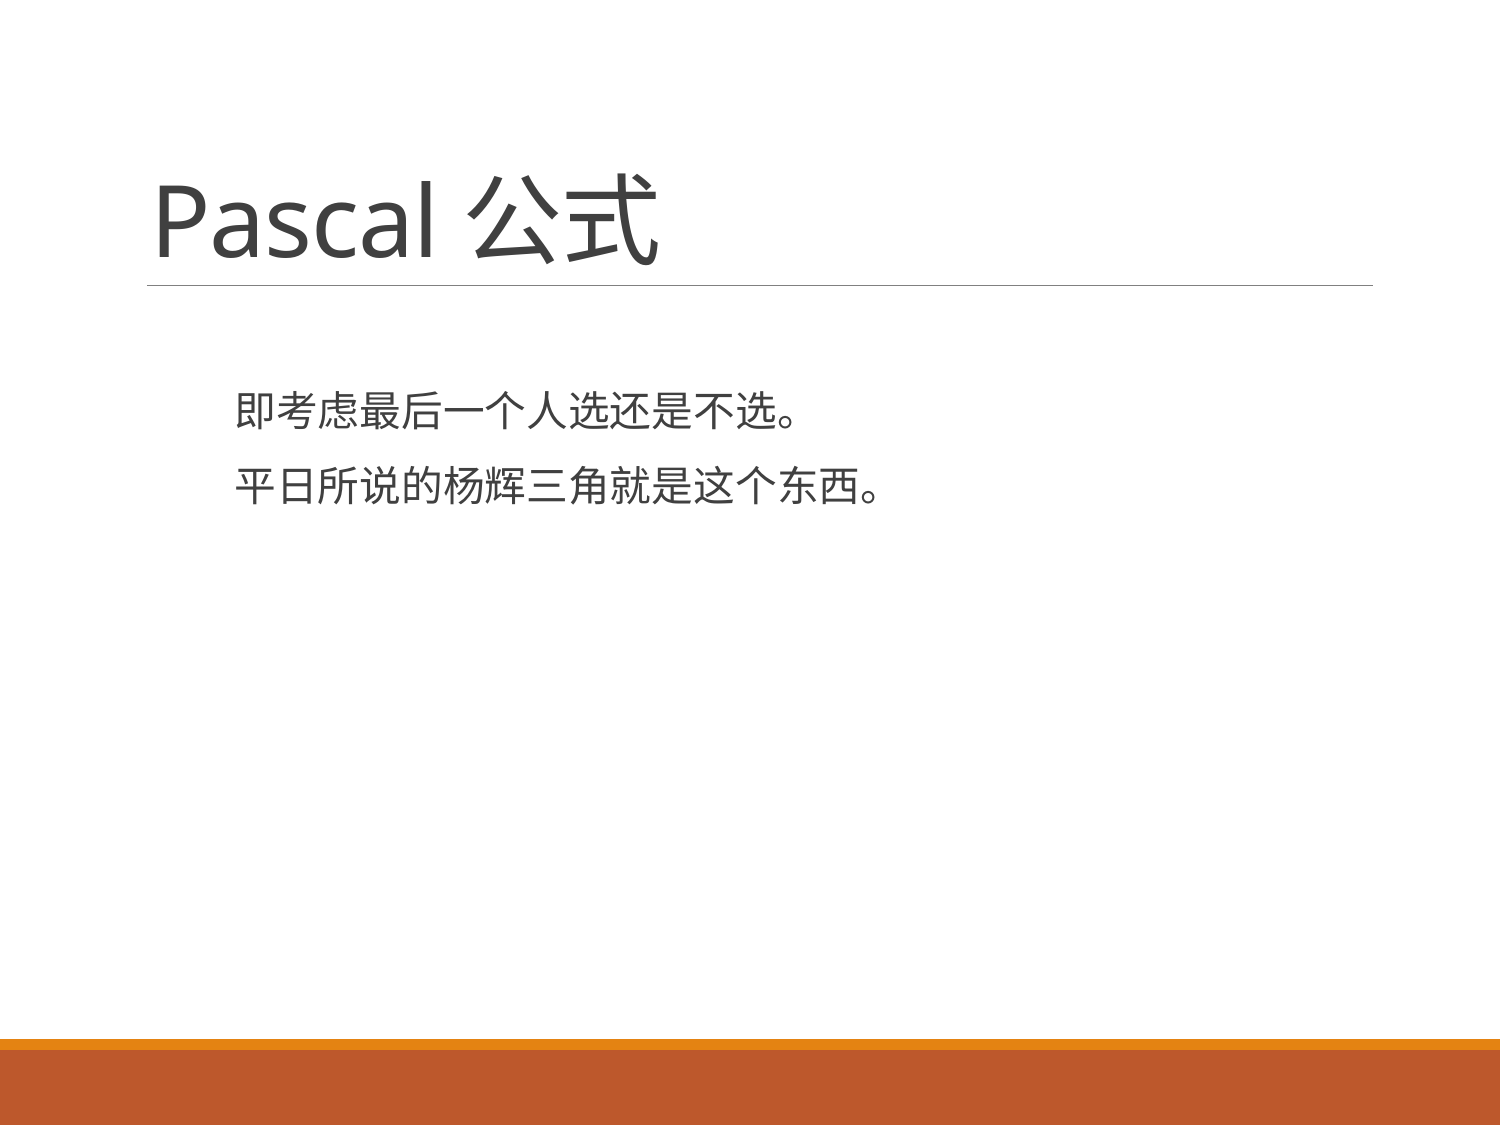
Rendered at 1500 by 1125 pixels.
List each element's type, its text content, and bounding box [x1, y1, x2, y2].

title Pascal公式 [135, 47, 1373, 285]
